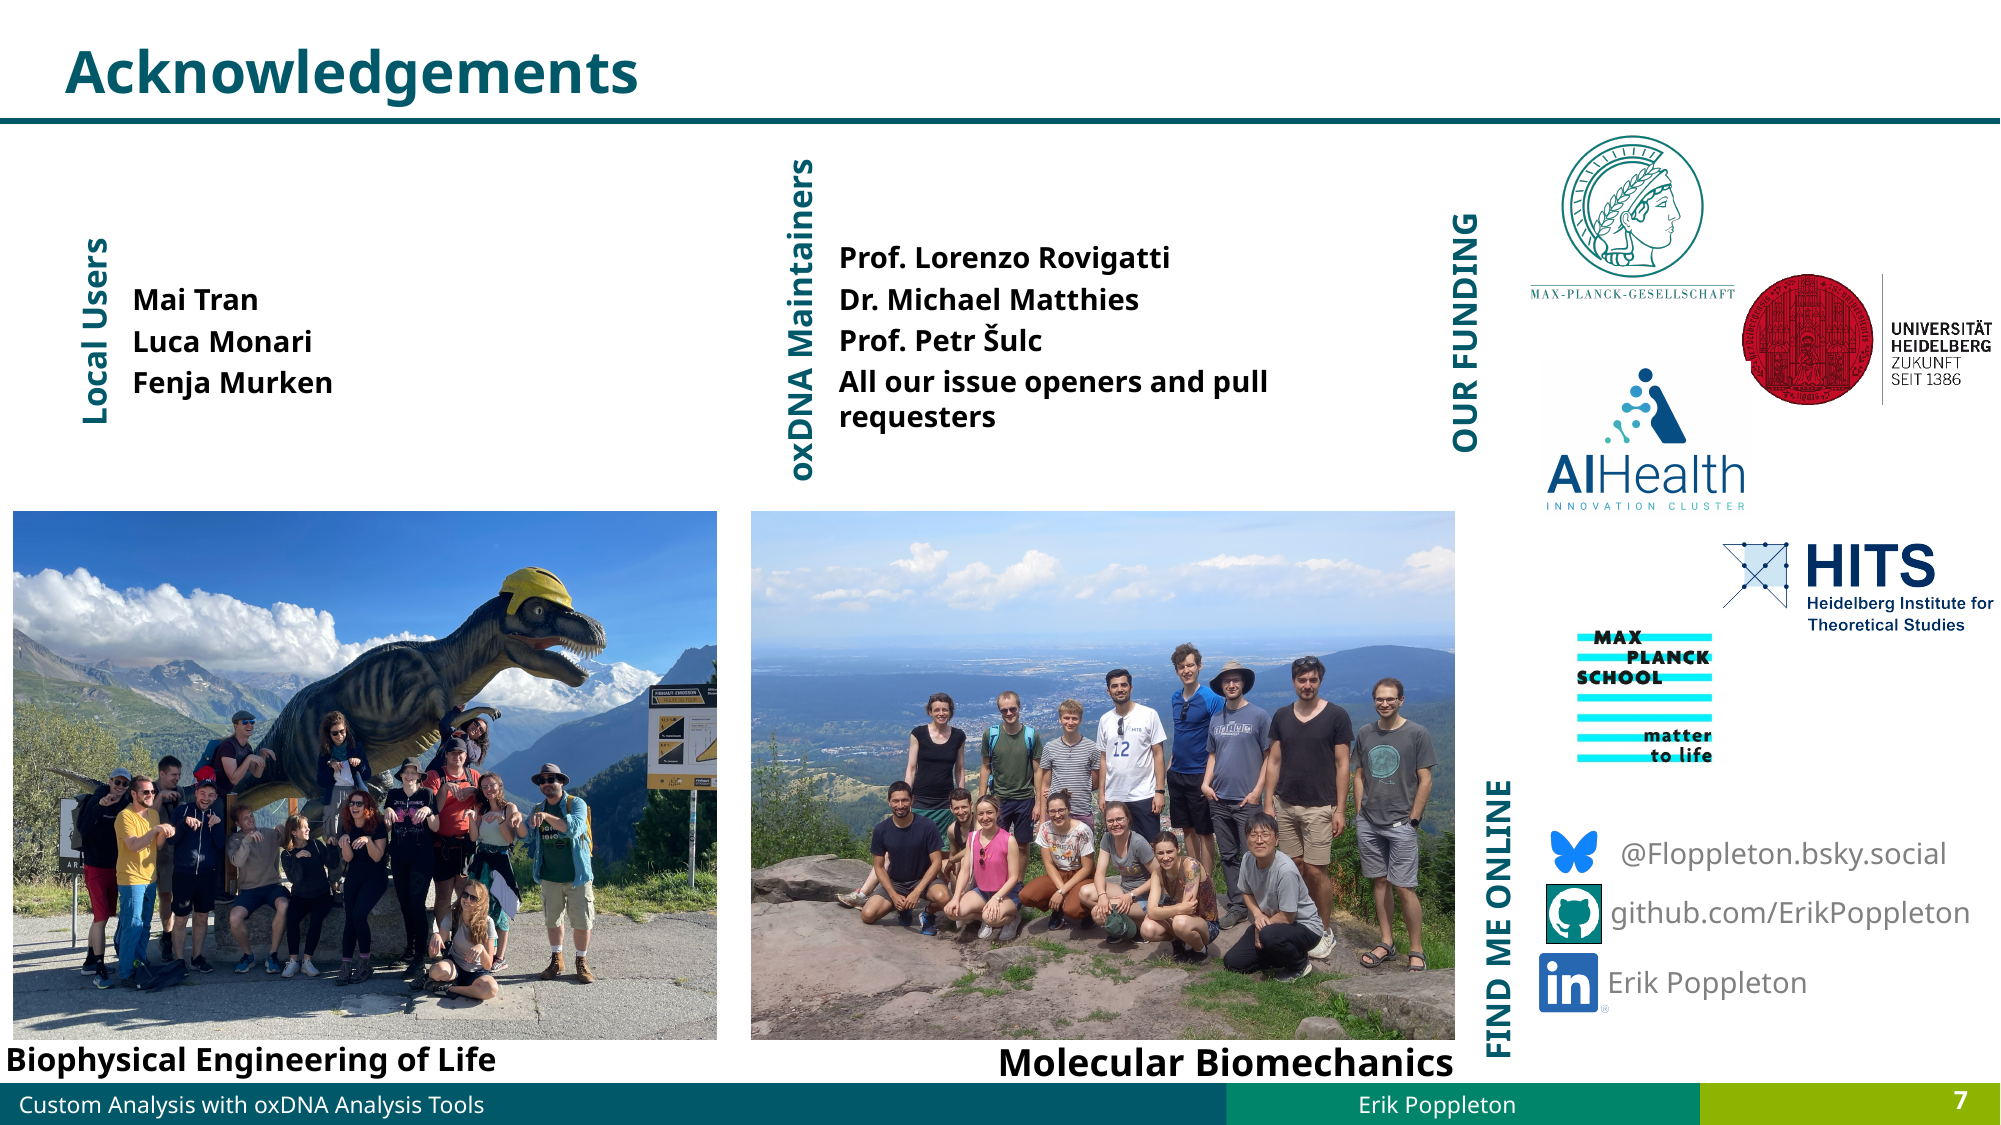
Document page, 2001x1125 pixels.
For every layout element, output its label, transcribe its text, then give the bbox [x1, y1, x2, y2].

slide_number 7 [1944, 1078, 1977, 1125]
picture [751, 511, 1455, 1040]
picture [1540, 274, 1992, 518]
picture [1550, 830, 1598, 874]
text_box Mai Tran Luca Monari Fenja Murken [124, 274, 620, 407]
title Acknowledgements [57, 2, 1859, 137]
text_box FIND ME ONLINE [1469, 746, 1525, 1095]
text_box Biophysical Engineering of Life [5, 1039, 558, 1107]
text_box Prof. Lorenzo Rovigatti Dr. Michael Matthies Prof. Petr Šulc All our issue openers and pull requesters [831, 232, 1424, 441]
text_box OUR FUNDING [1436, 159, 1491, 508]
text_box github.com/ErikPoppleton [1602, 886, 2000, 937]
text_box oxDNA Maintainers [771, 151, 827, 490]
picture [1539, 953, 1609, 1013]
text_box Molecular Biomechanics [902, 1040, 1455, 1107]
text_box @Floppleton.bsky.social [1595, 828, 1955, 878]
text_box Local Users [65, 158, 121, 507]
picture [1569, 520, 2000, 774]
picture [1549, 888, 1600, 940]
picture [13, 511, 717, 1040]
picture [1529, 132, 1737, 302]
text_box Erik Poppleton [1609, 961, 2000, 1008]
text_box [1546, 884, 1602, 944]
